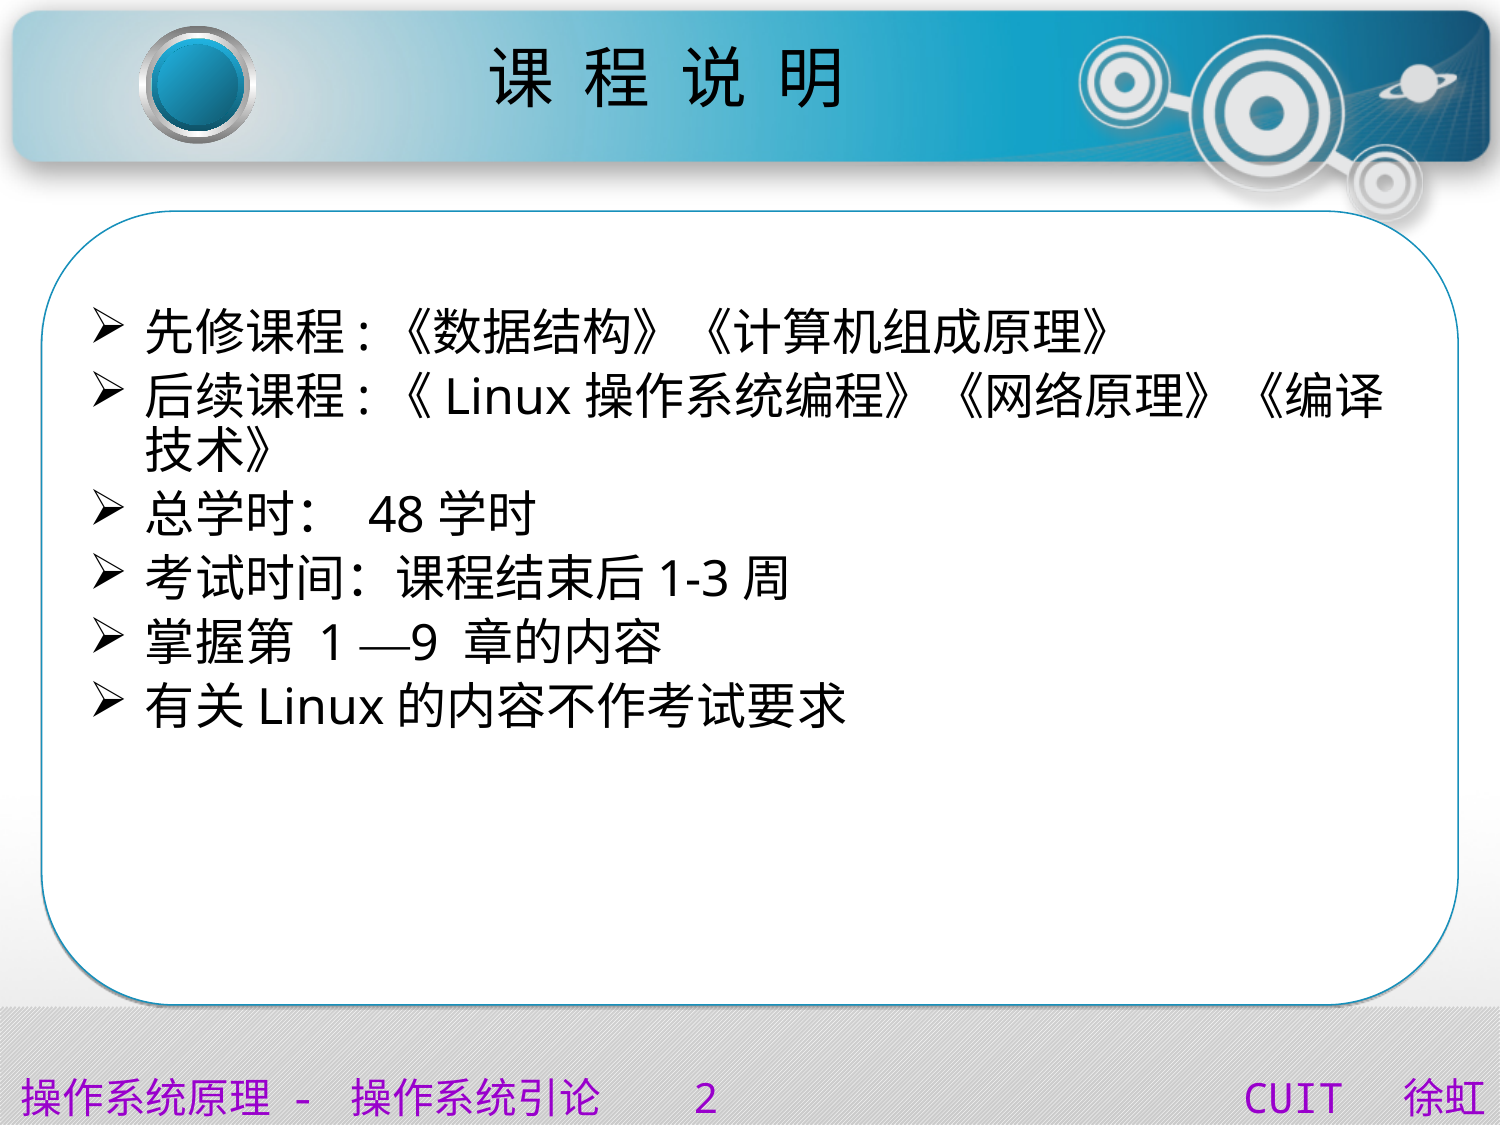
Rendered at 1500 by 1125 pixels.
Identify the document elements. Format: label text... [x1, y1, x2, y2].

picture [0, 0, 1500, 1006]
list 先修课程:《数据结构》《计算机组成原理》 后续课程:《Linux操作系统编程》《网络原理》《编译技术》 总学时： 48学时 考试时间：课程结束后1-3周 掌握第 1 —9 章的内容 有关Linux的内容不作考试要求 [74, 299, 1426, 1034]
title 课 程 说 明 [73, 28, 1259, 212]
